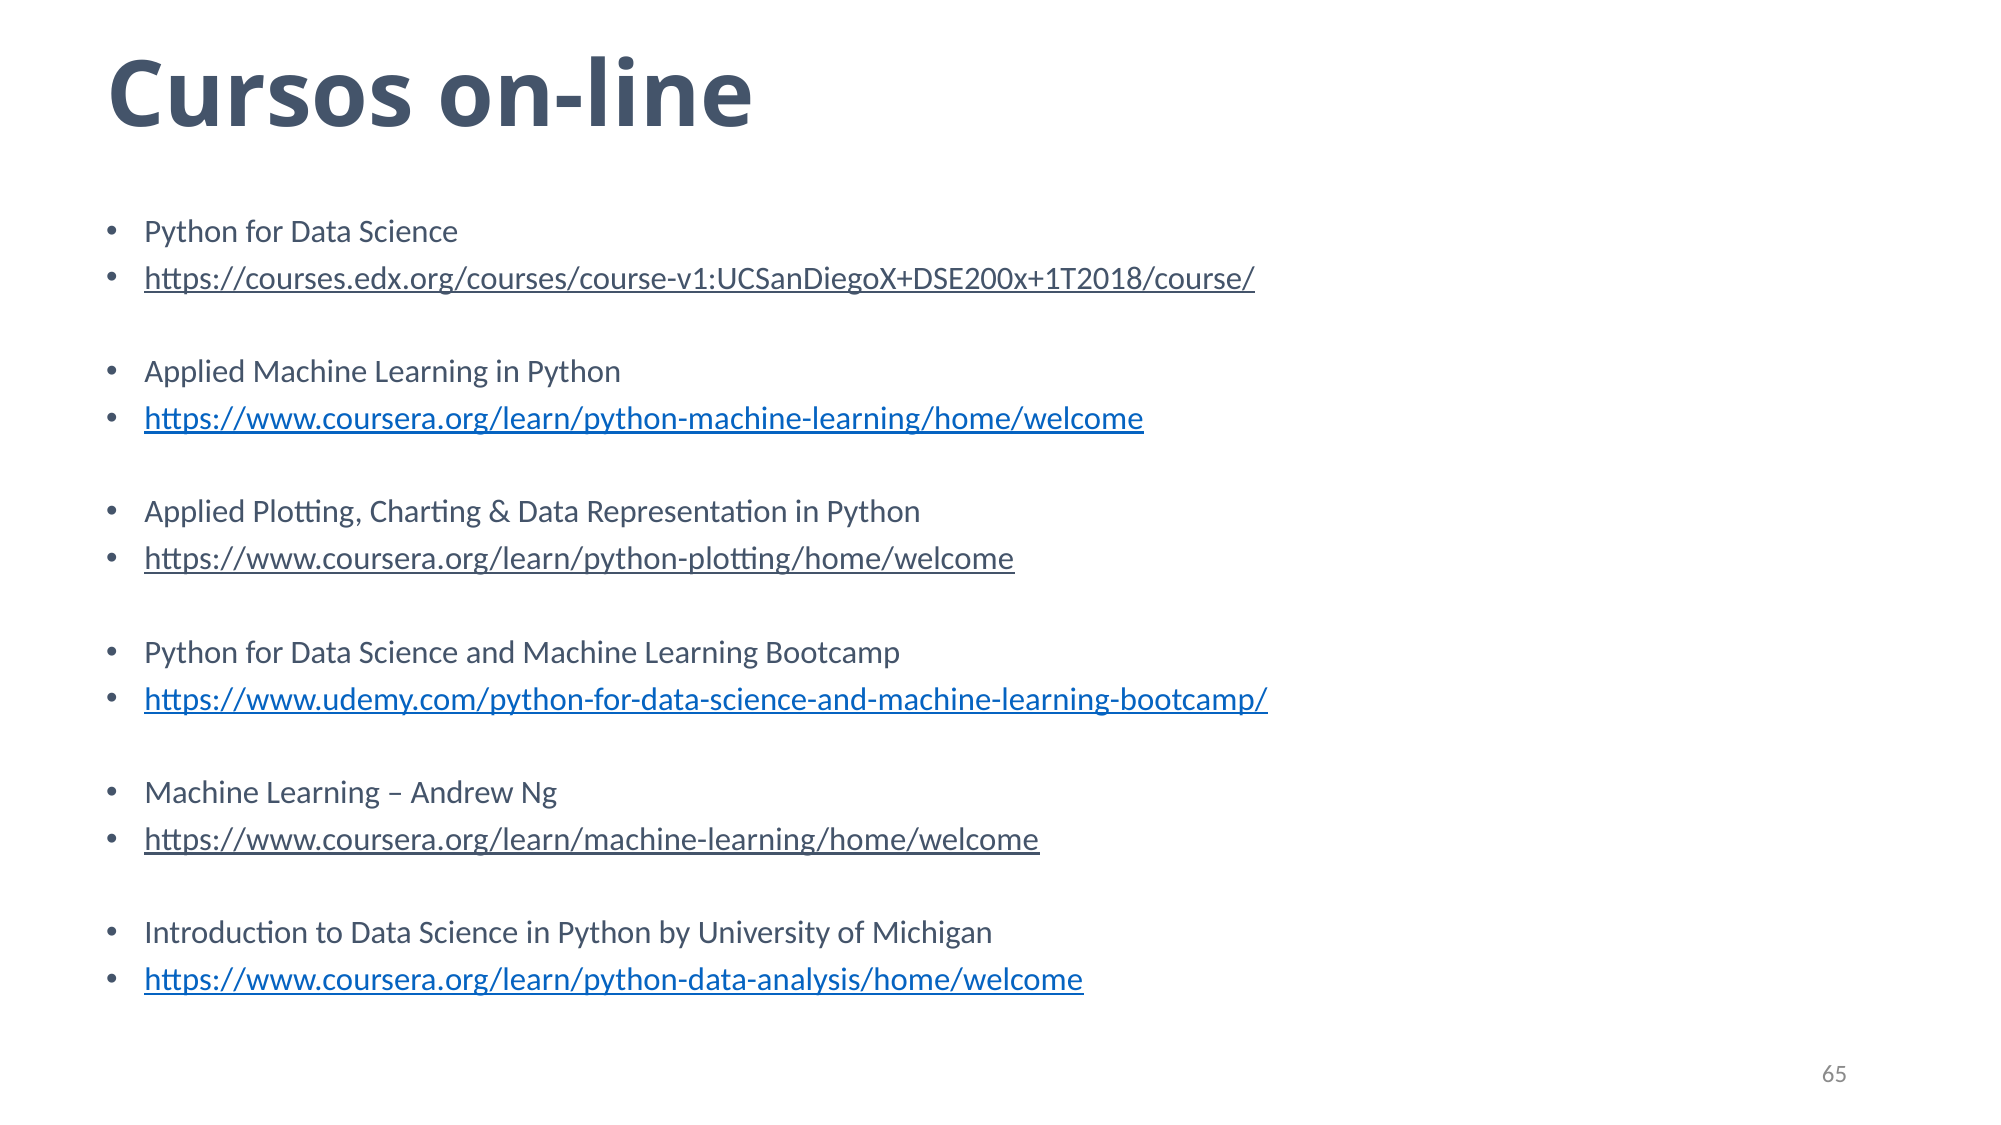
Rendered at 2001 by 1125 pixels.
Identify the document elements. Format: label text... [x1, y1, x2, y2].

title Cursos on-line [91, 15, 1946, 178]
list Python for Data Science https://courses.edx.org/courses/course-v1:UCSanDiegoX+DSE200x+1T2018/course/ Applied Machine Learning in Python https://www.coursera.org/learn/python-machine-learning/home/welcome Applied Plotting, Charting & Data Representation in Python https://www.coursera.org/learn/python-plotting/home/welcome Python for Data Science and Machine Learning Bootcamp https://www.udemy.com/python-for-data-science-and-machine-learning-bootcamp/ Machine Learning – Andrew Ng https://www.coursera.org/learn/machine-learning/home/welcome Introduction to Data Science in Python by University of Michigan https://www.coursera.org/learn/python-data-analysis/home/welcome [91, 206, 1946, 1014]
slide_number 65 [1412, 1042, 1863, 1103]
